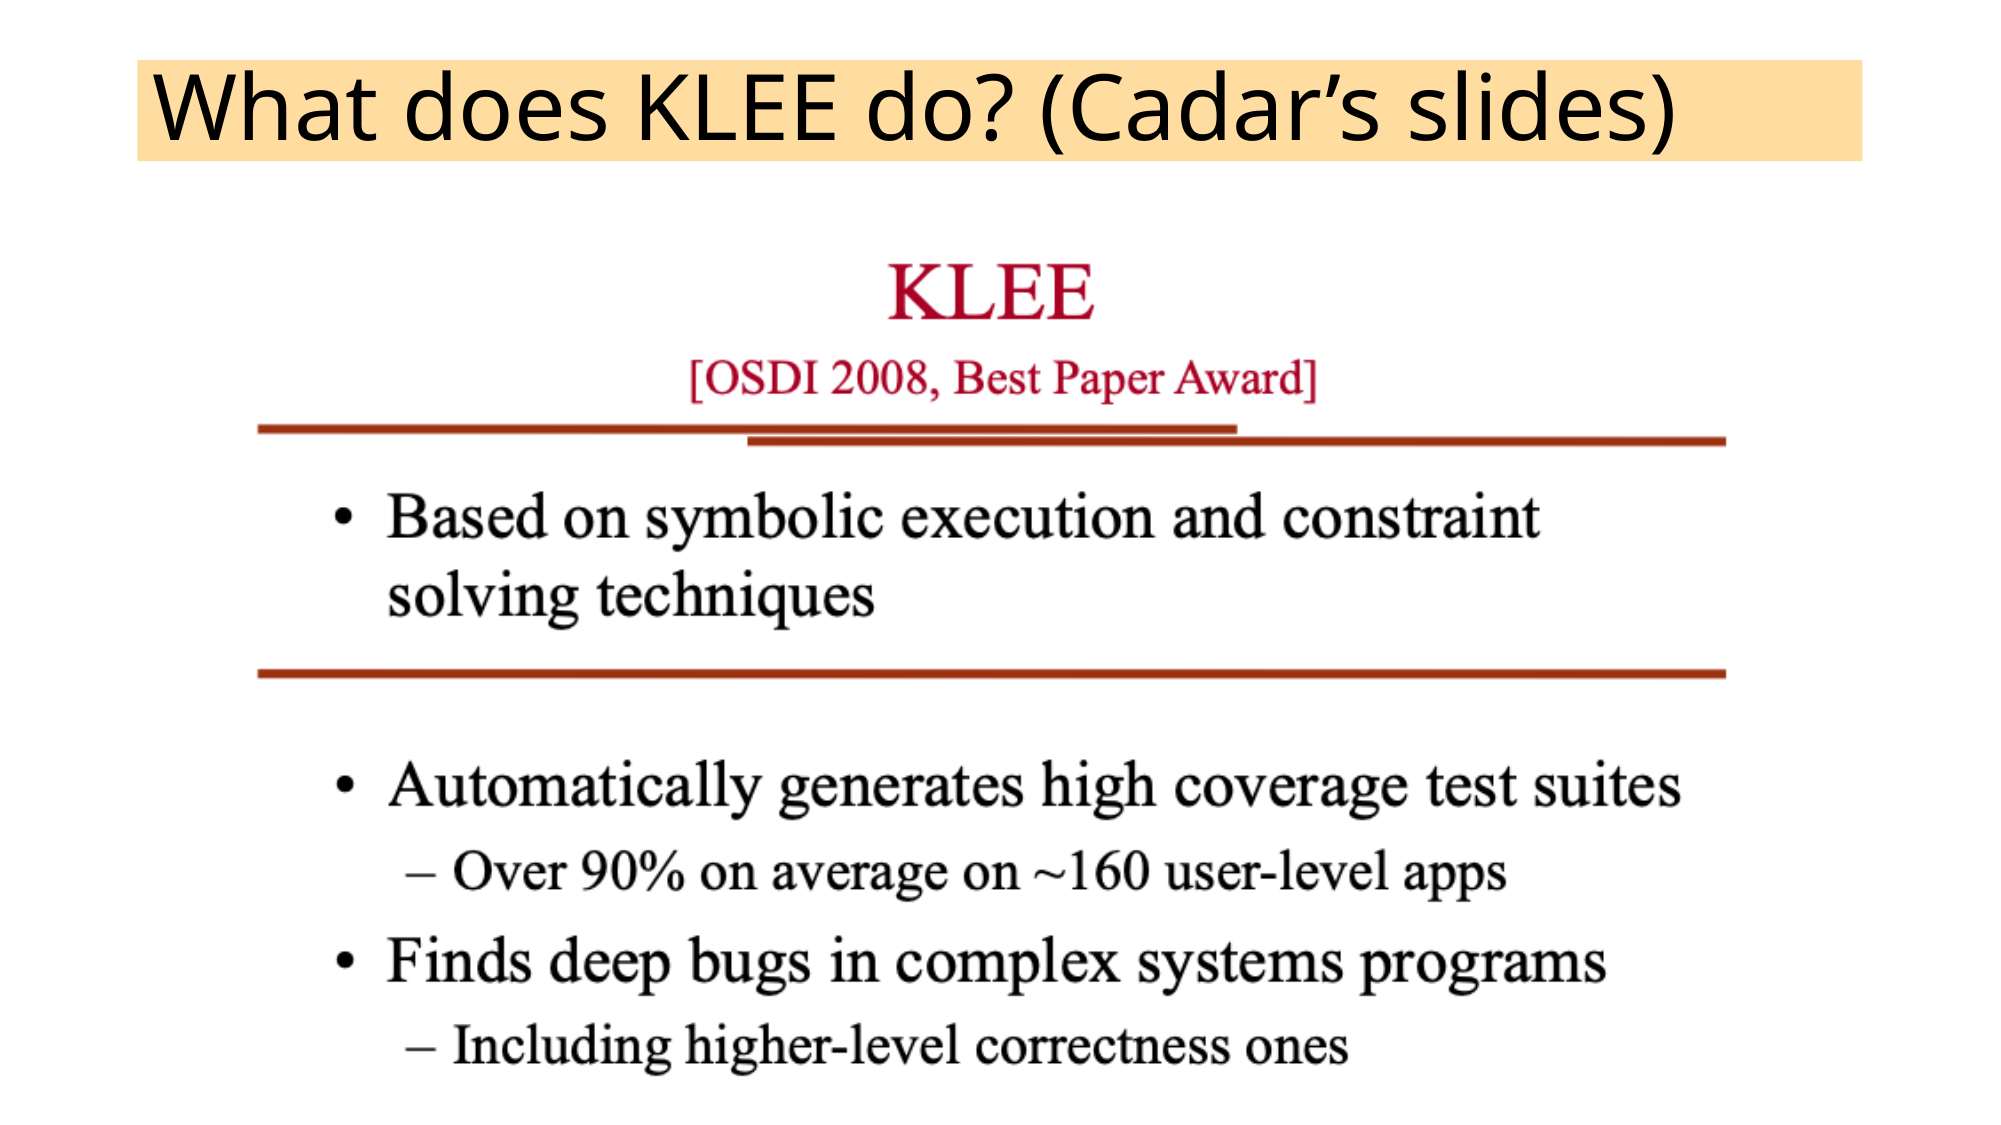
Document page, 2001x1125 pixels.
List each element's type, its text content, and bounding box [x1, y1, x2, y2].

picture [254, 188, 1746, 1110]
title What does KLEE do? (Cadar’s slides) [137, 59, 1863, 162]
